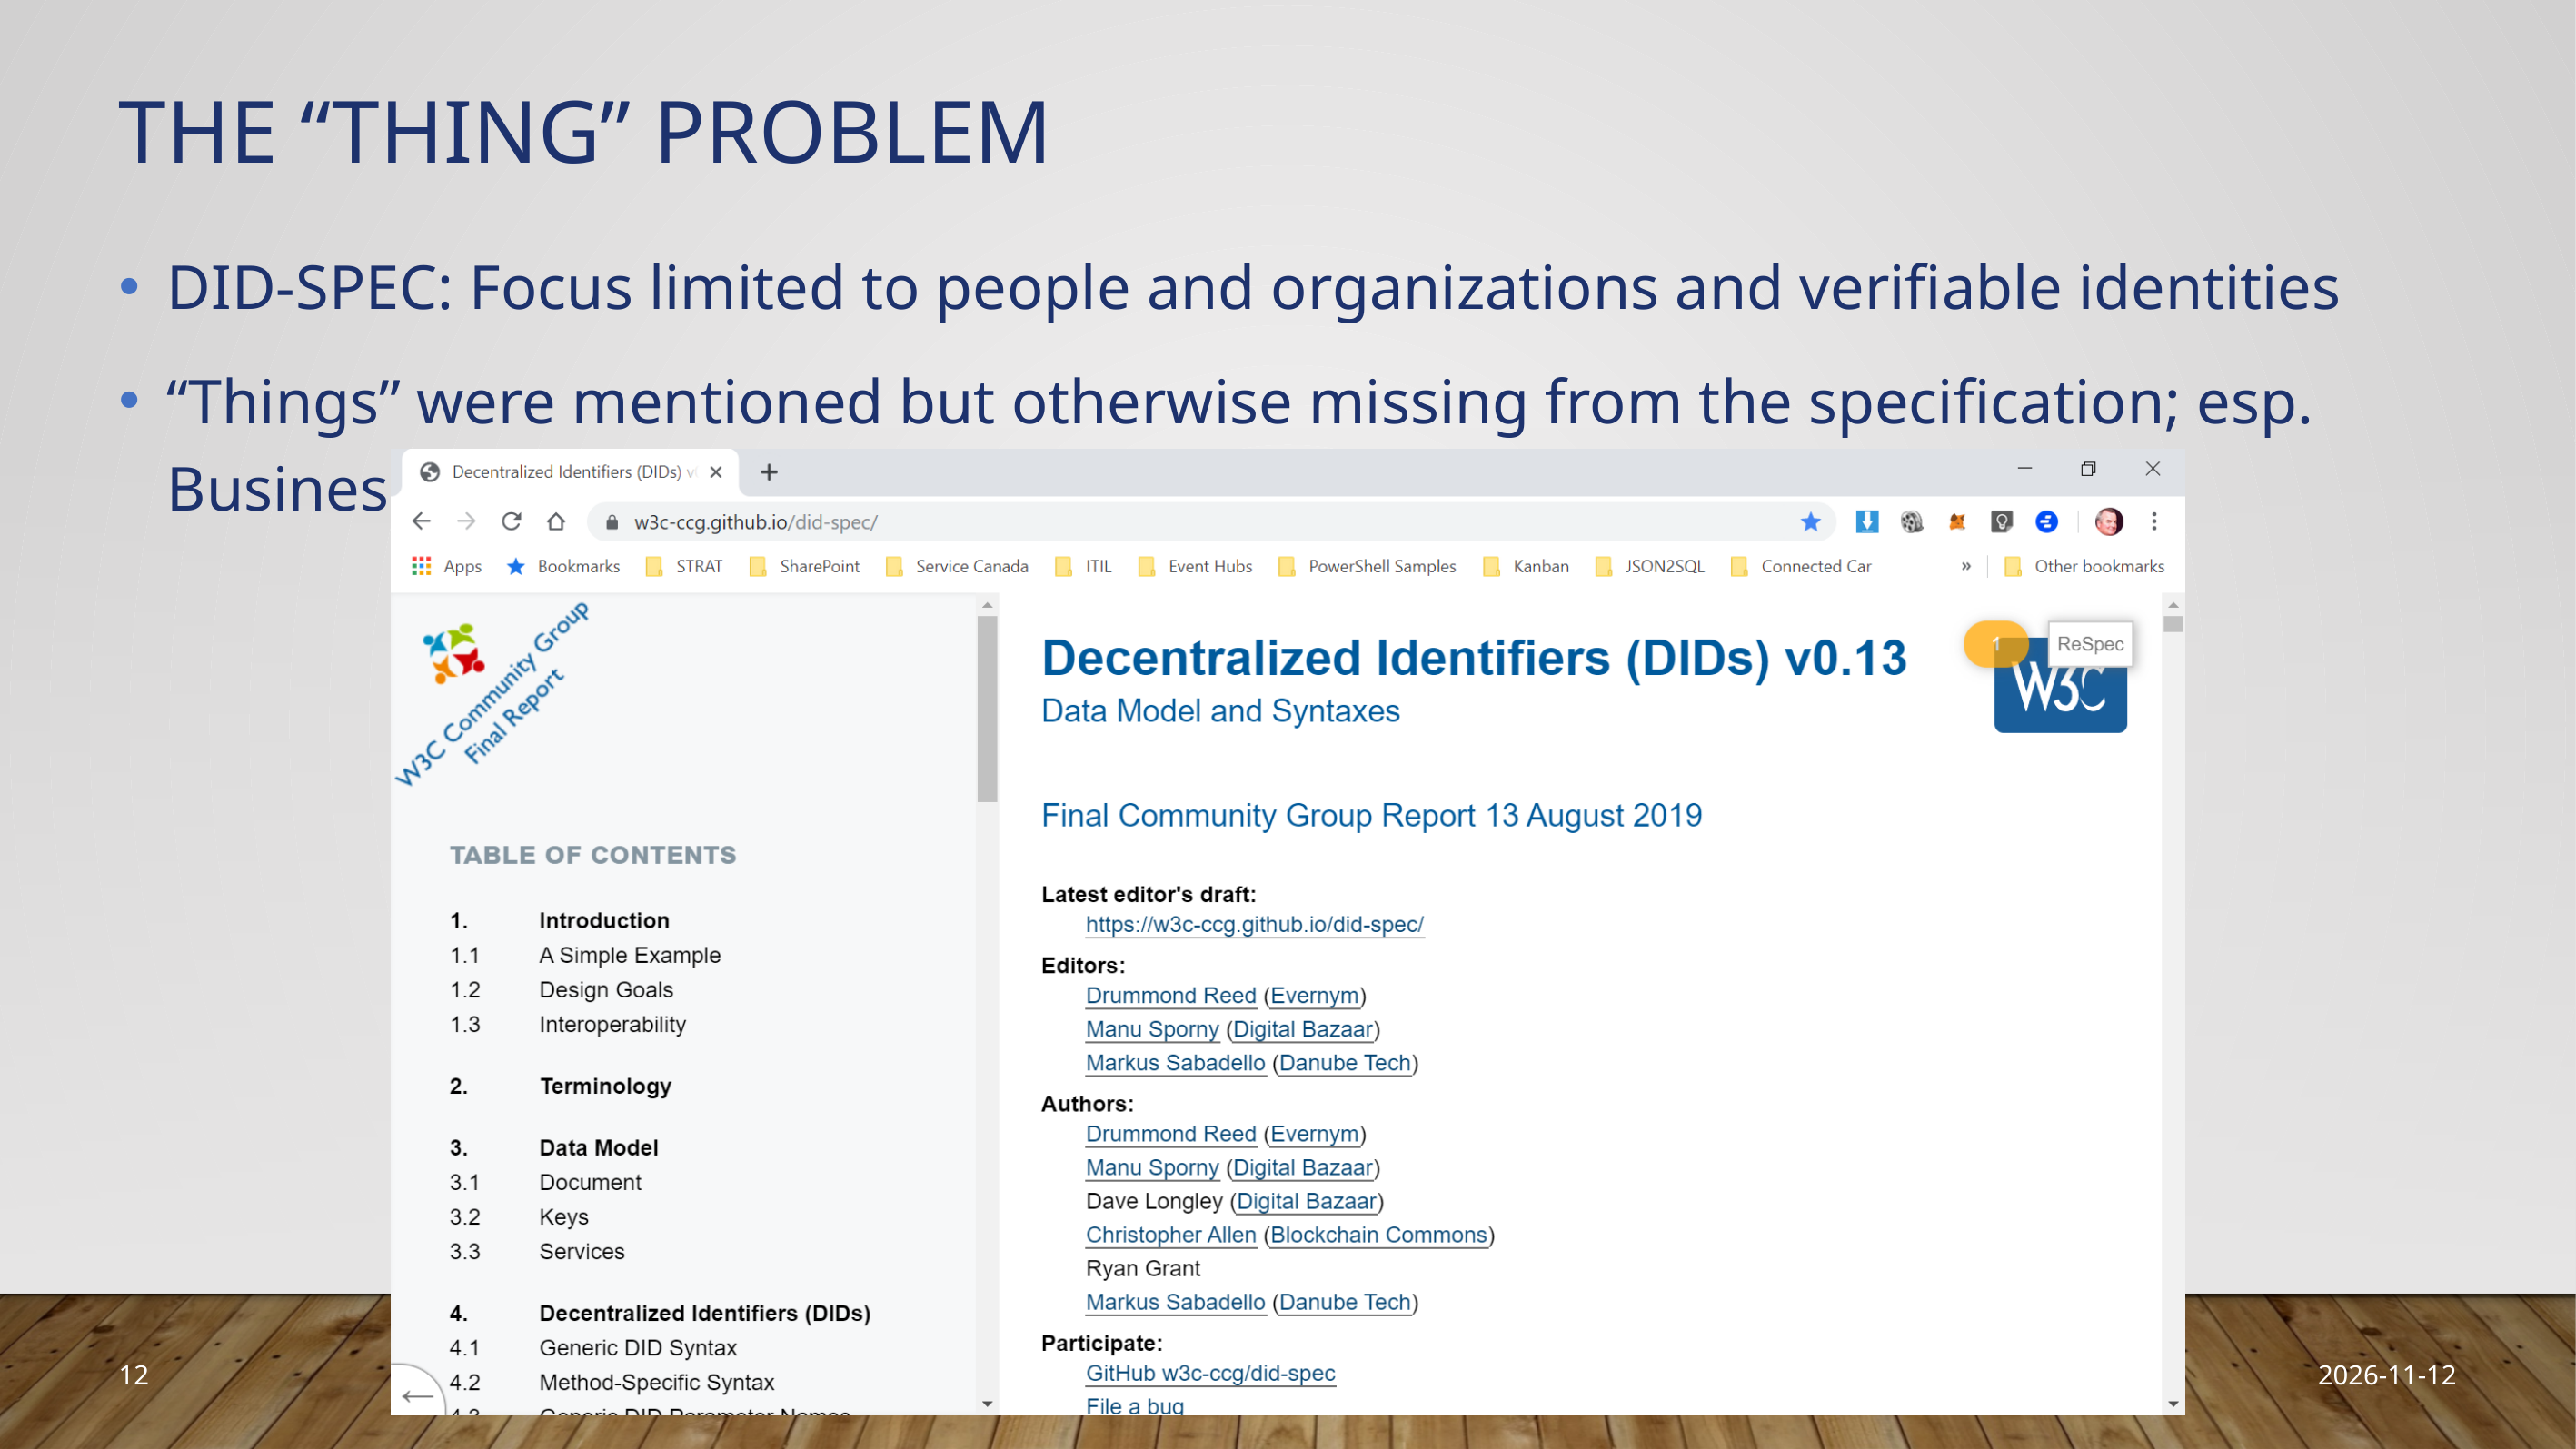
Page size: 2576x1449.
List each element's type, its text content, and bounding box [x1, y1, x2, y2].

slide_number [2185, 1344, 2471, 1410]
slide_number 12 [104, 1344, 280, 1410]
title The “Thing” Problem [104, 82, 2471, 227]
picture [0, 449, 2576, 1449]
list DID-SPEC: Focus limited to people and organizations and verifiable identities “Things” were mentioned but otherwise missing from the specification; esp. Business Documents [104, 227, 2576, 1295]
